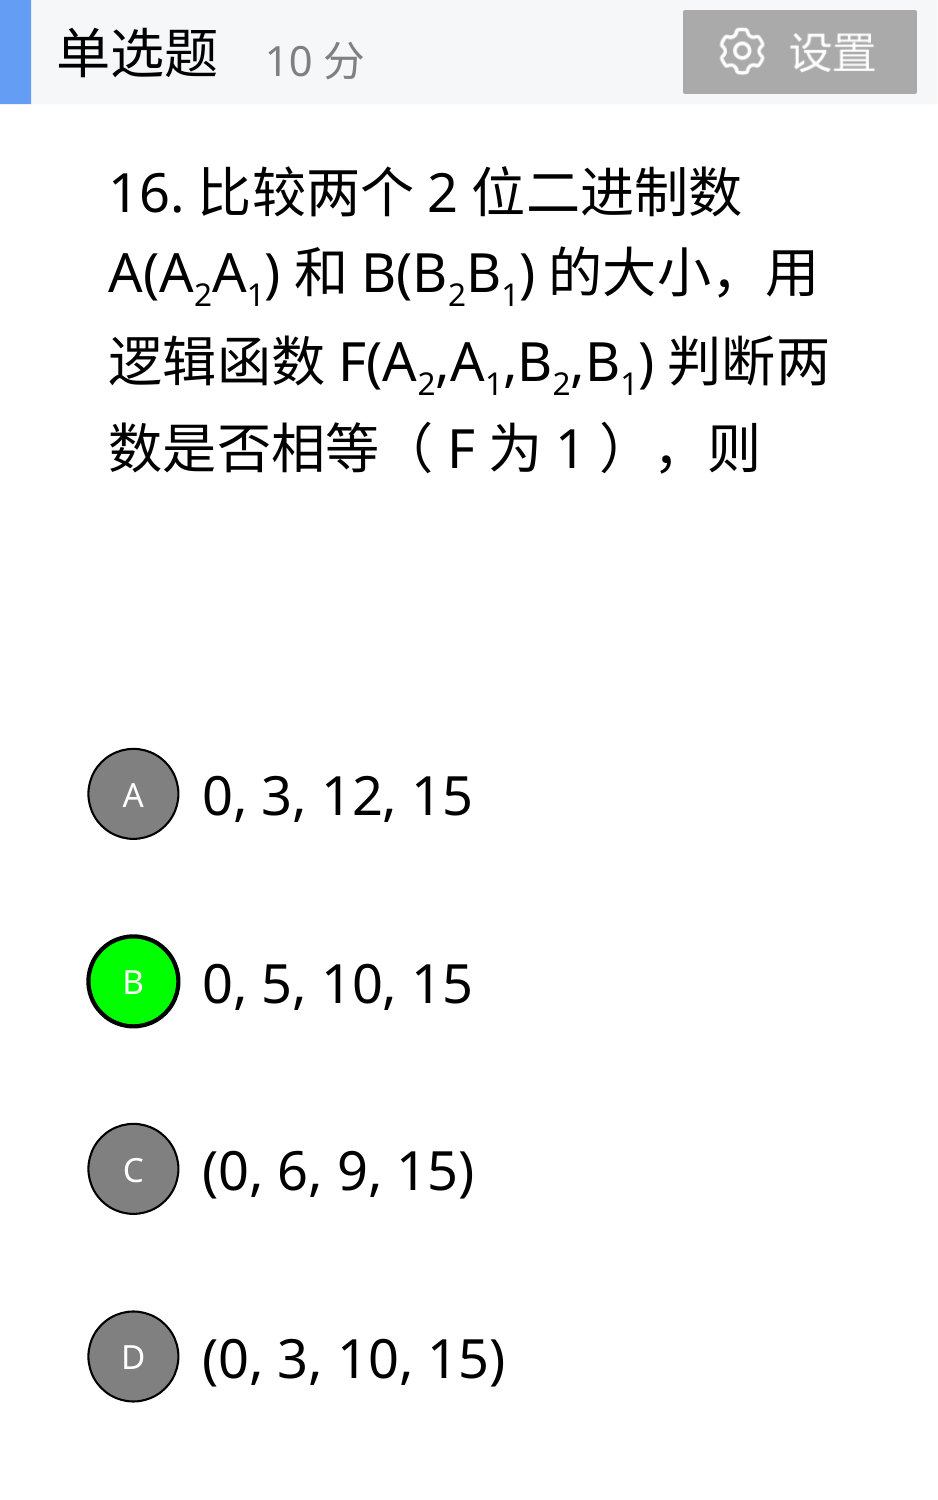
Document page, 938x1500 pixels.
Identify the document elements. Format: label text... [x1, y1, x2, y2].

text_box B [87, 935, 180, 1028]
text_box C [87, 1122, 180, 1215]
text_box (0, 3, 10, 15) [187, 1286, 844, 1427]
text_box A [87, 747, 180, 840]
text_box (0, 6, 9, 15) [187, 1098, 844, 1240]
text_box 0, 3, 12, 15 [187, 723, 844, 865]
text_box D [87, 1310, 180, 1403]
picture [683, 10, 917, 94]
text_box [0, 0, 938, 105]
text_box 0, 5, 10, 15 [187, 911, 844, 1052]
